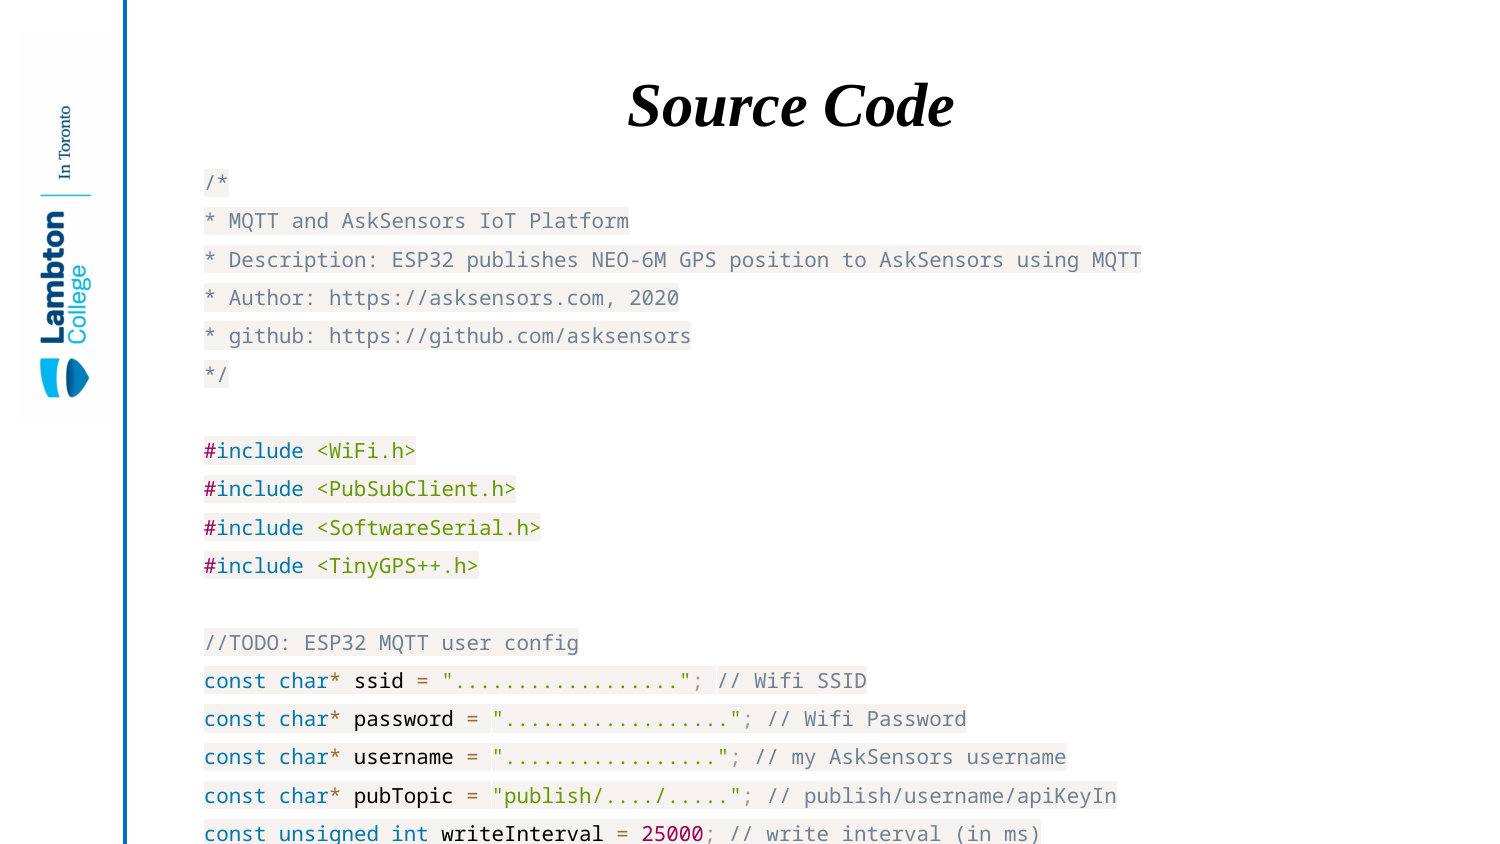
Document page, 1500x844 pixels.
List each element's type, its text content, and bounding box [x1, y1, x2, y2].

subtitle /* * MQTT and AskSensors IoT Platform * Description: ESP32 publishes NEO-6M GPS position to AskSensors using MQTT * Author: https://asksensors.com, 2020 * github: https://github.com/asksensors */ #include <WiFi.h> #include <PubSubClient.h> #include <SoftwareSerial.h> #include <TinyGPS++.h> //TODO: ESP32 MQTT user config const char* ssid = ".................."; // Wifi SSID const char* password = ".................."; // Wifi Password const char* username = "................."; // my AskSensors username const char* pubTopic = "publish/..../....."; // publish/username/apiKeyIn const unsigned int writeInterval = 25000; // write interval (in ms) [192, 159, 1392, 814]
title Source Code [192, 38, 1392, 159]
picture [18, 33, 113, 422]
